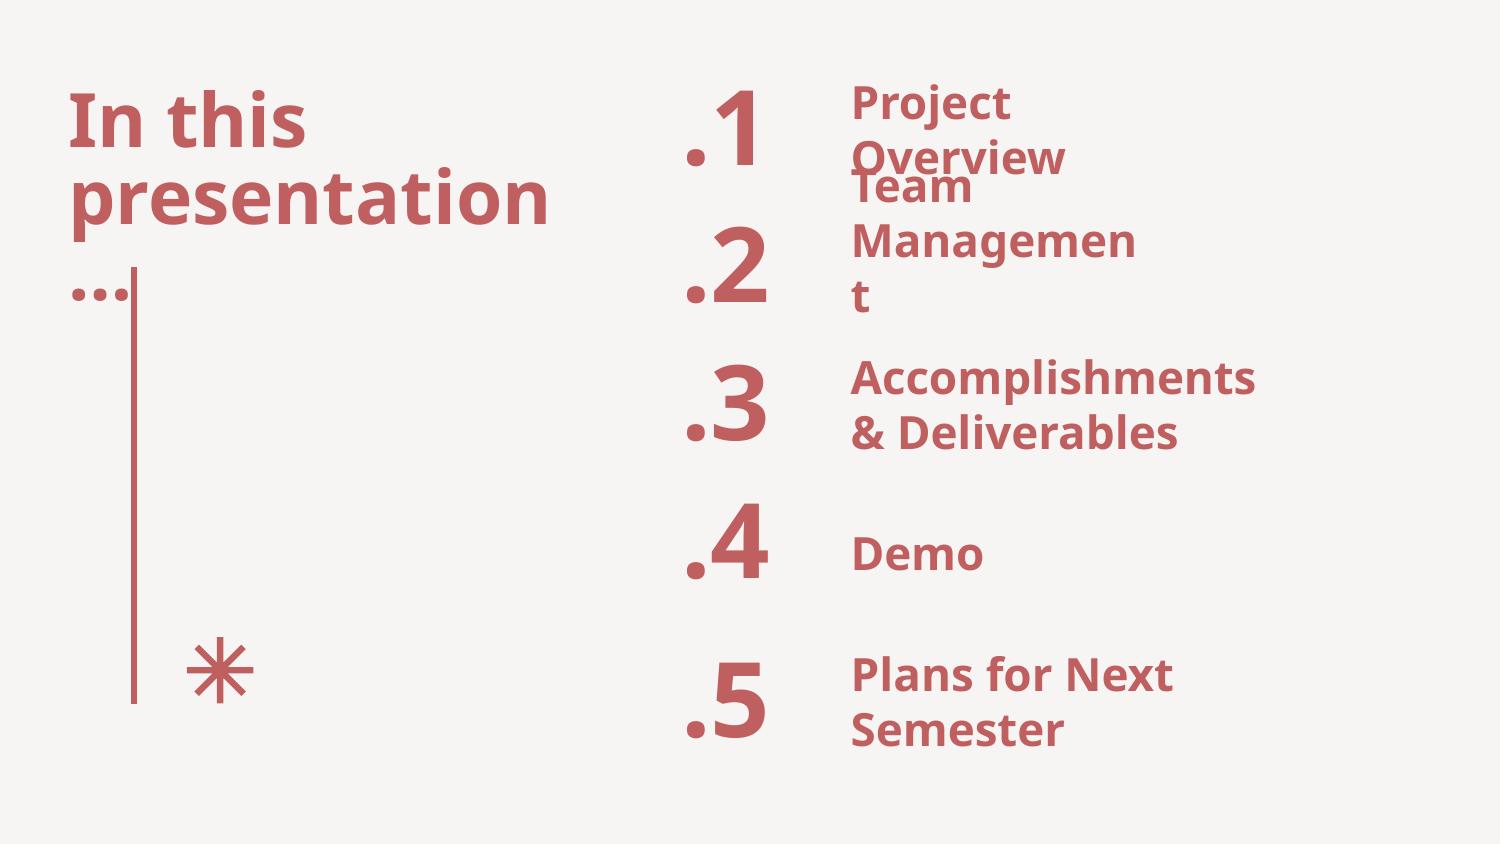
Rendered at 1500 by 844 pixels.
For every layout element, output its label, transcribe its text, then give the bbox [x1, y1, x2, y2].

title Accomplishments & Deliverables [850, 347, 1263, 459]
title .1 [644, 55, 808, 192]
title Demo [850, 467, 1214, 580]
title Project Overview [850, 72, 1153, 184]
title .3 [644, 330, 808, 467]
title .5 [644, 627, 808, 765]
title .2 [644, 192, 808, 330]
title Plans for Next Semester [850, 644, 1214, 757]
title .4 [644, 467, 808, 606]
title In this presentation… [53, 71, 617, 267]
text_box [186, 637, 254, 704]
title Team Management [850, 209, 1153, 322]
